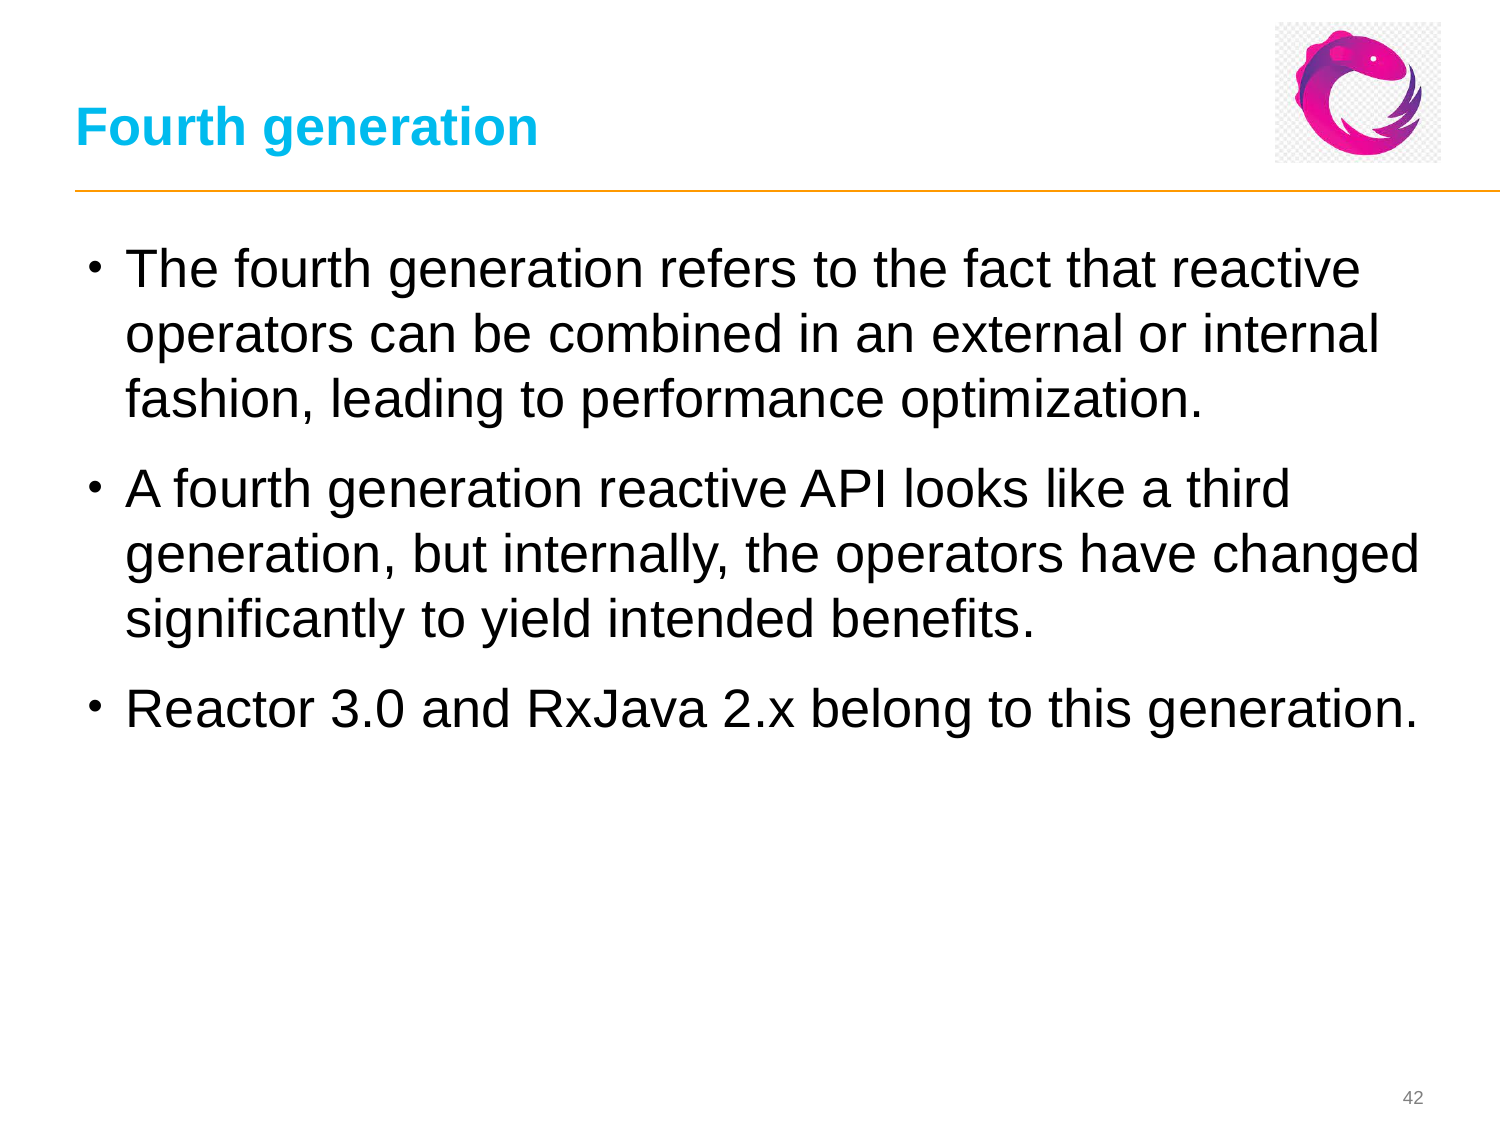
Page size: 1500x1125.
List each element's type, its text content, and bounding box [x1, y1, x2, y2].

list The fourth generation refers to the fact that reactive operators can be combined in an external or internal fashion, leading to performance optimization. A fourth generation reactive API looks like a third generation, but internally, the operators have changed significantly to yield intended benefits. Reactor 3.0 and RxJava 2.x belong to this generation. [87, 233, 1438, 1025]
picture [1275, 22, 1441, 163]
title Fourth generation [75, 27, 1422, 157]
